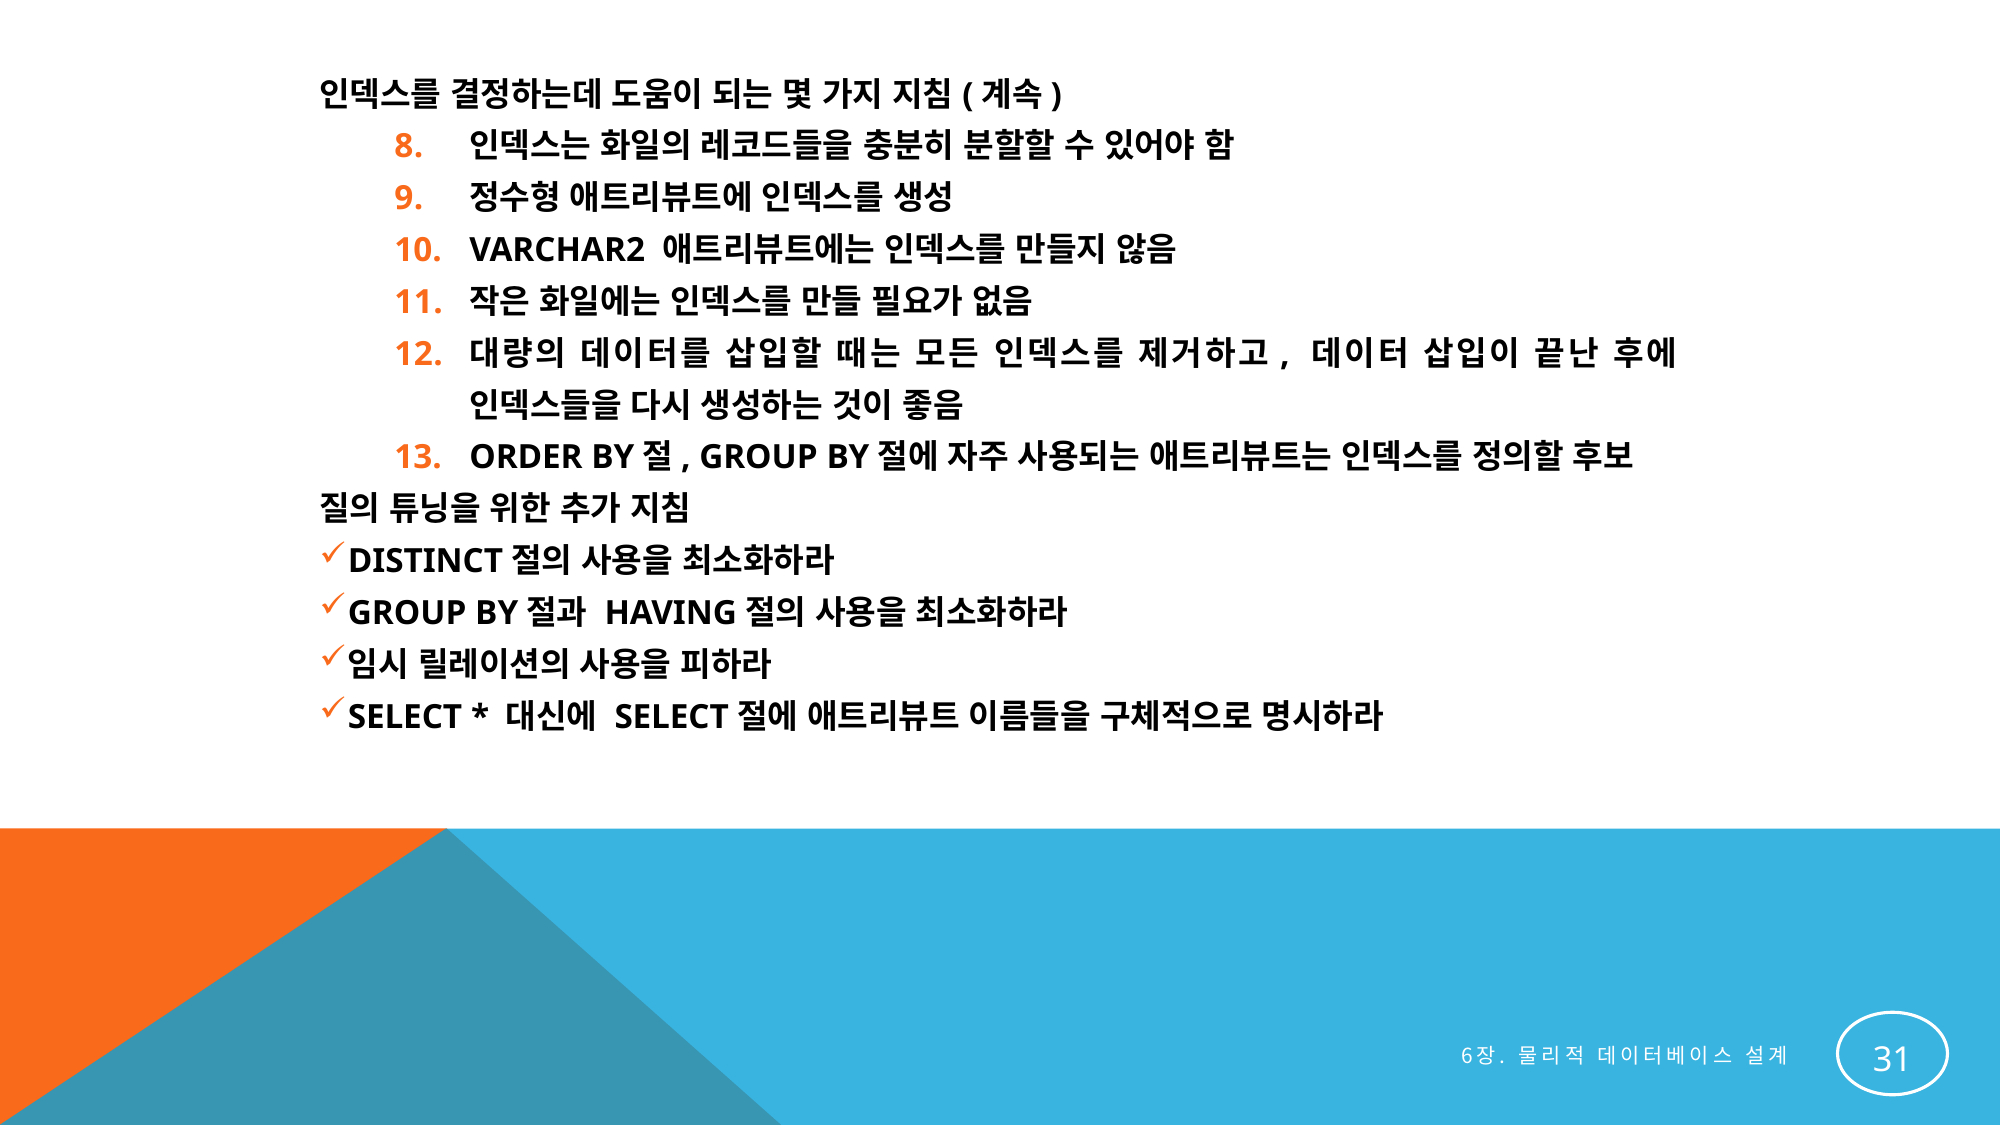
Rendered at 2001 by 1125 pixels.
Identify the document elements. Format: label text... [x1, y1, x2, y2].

footer 6장. 물리적 데이터베이스 설계 [769, 1031, 1803, 1076]
slide_number 31 [1835, 1010, 1950, 1097]
list 인덱스를 결정하는데 도움이 되는 몇 가지 지침(계속) 인덱스는 화일의 레코드들을 충분히 분할할 수 있어야 함 정수형 애트리뷰트에 인덱스를 생성 VARCHAR2 애트리뷰트에는 인덱스를 만들지 않음 작은 화일에는 인덱스를 만들 필요가 없음 대량의 데이터를 삽입할 때는 모든 인덱스를 제거하고, 데이터 삽입이 끝난 후에 인덱스들을 다시 생성하는 것이 좋음 ORDER BY절, GROUP BY절에 자주 사용되는 애트리뷰트는 인덱스를 정의할 후보 질의 튜닝을 위한 추가 지침 DISTINCT절의 사용을 최소화하라 GROUP BY절과 HAVING절의 사용을 최소화하라 임시 릴레이션의 사용을 피하라 SELECT * 대신에 SELECT절에 애트리뷰트 이름들을 구체적으로 명시하라 [304, 49, 1692, 1093]
